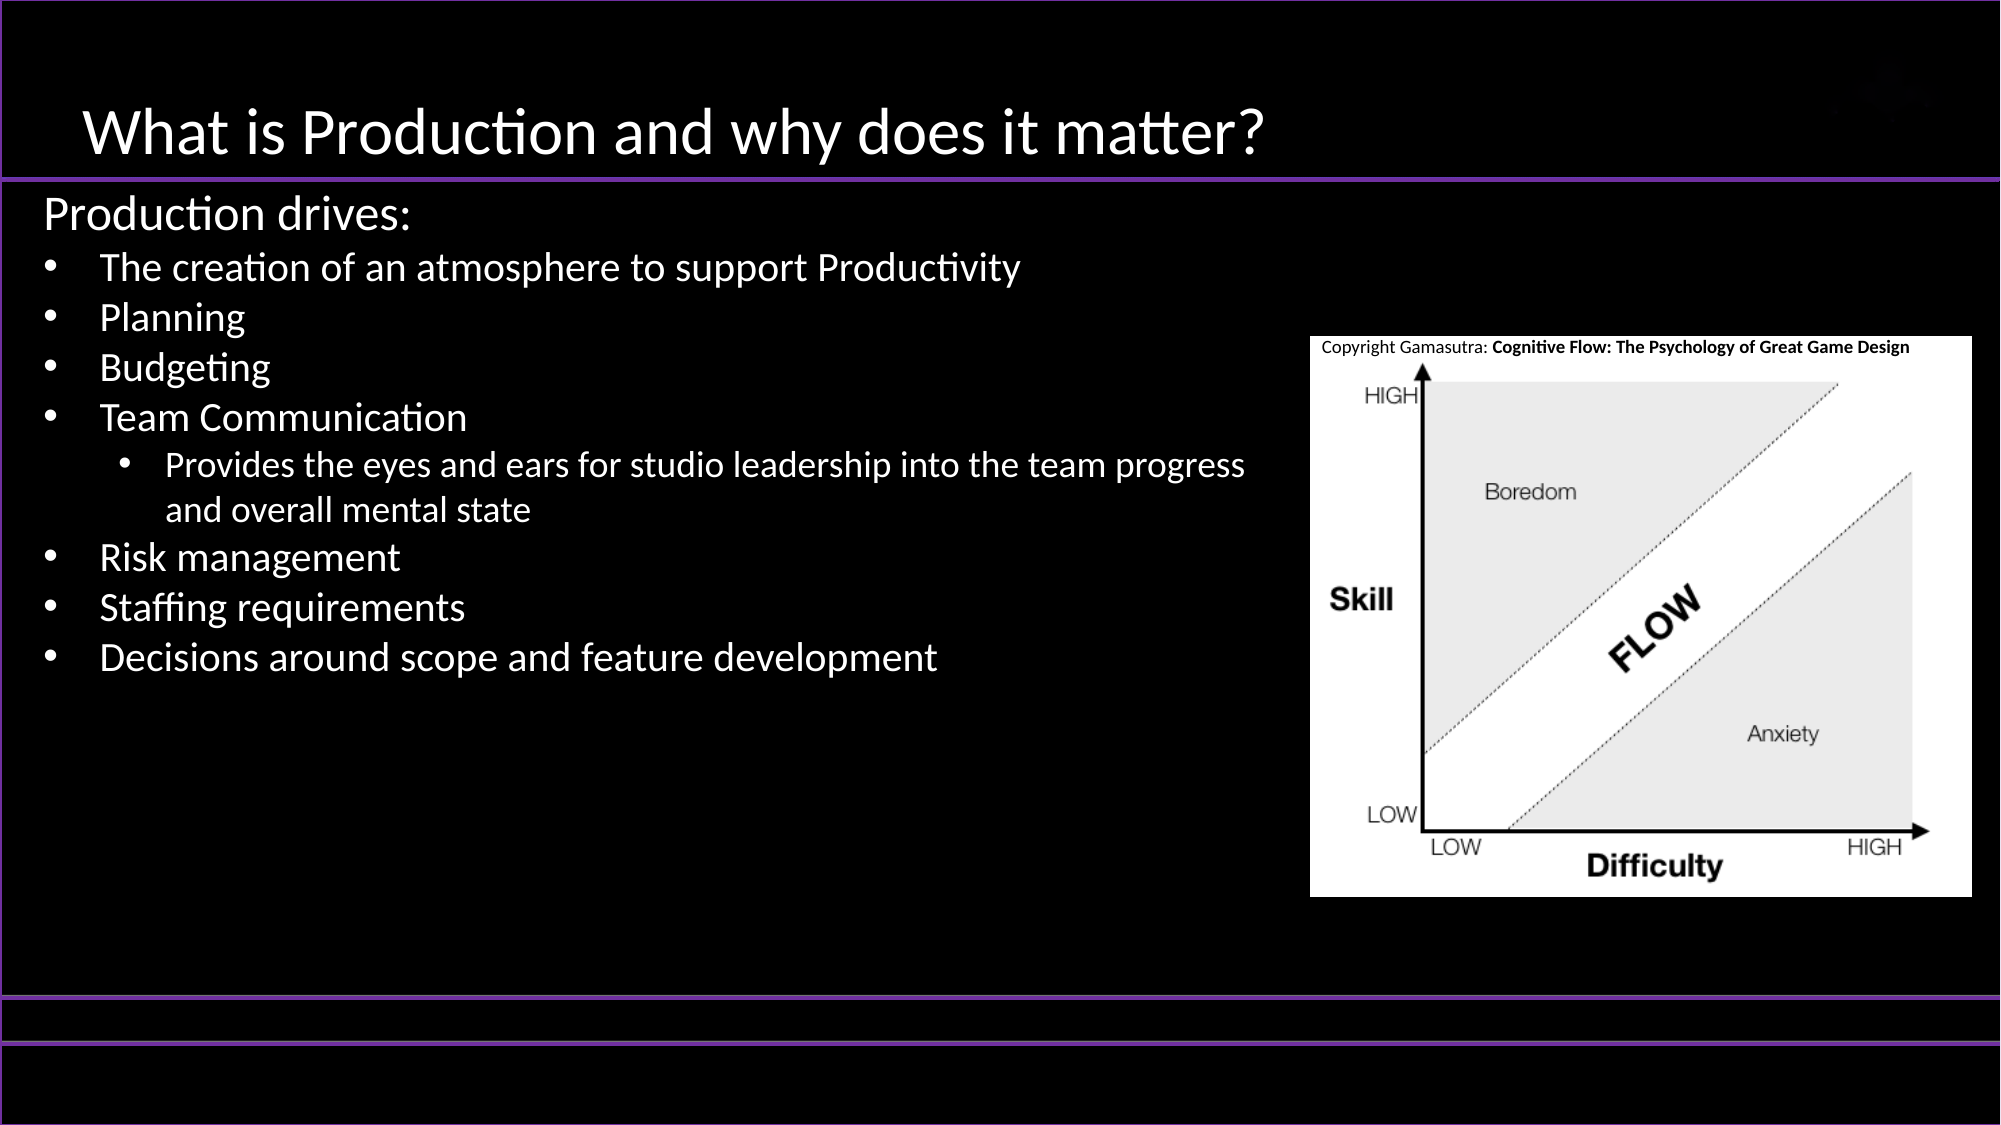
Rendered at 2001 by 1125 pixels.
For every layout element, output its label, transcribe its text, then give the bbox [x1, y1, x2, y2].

text_box Production drives: The creation of an atmosphere to support Productivity Planning Budgeting Team Communication Provides the eyes and ears for studio leadership into the team progress and overall mental state Risk management Staffing requirements Decisions around scope and feature development [28, 172, 1281, 778]
text_box What is Production and why does it matter? [67, 40, 1814, 175]
picture [0, 0, 2001, 1125]
text_box Copyright Gamasutra: Cognitive Flow: The Psychology of Great Game Design [1307, 327, 1993, 410]
